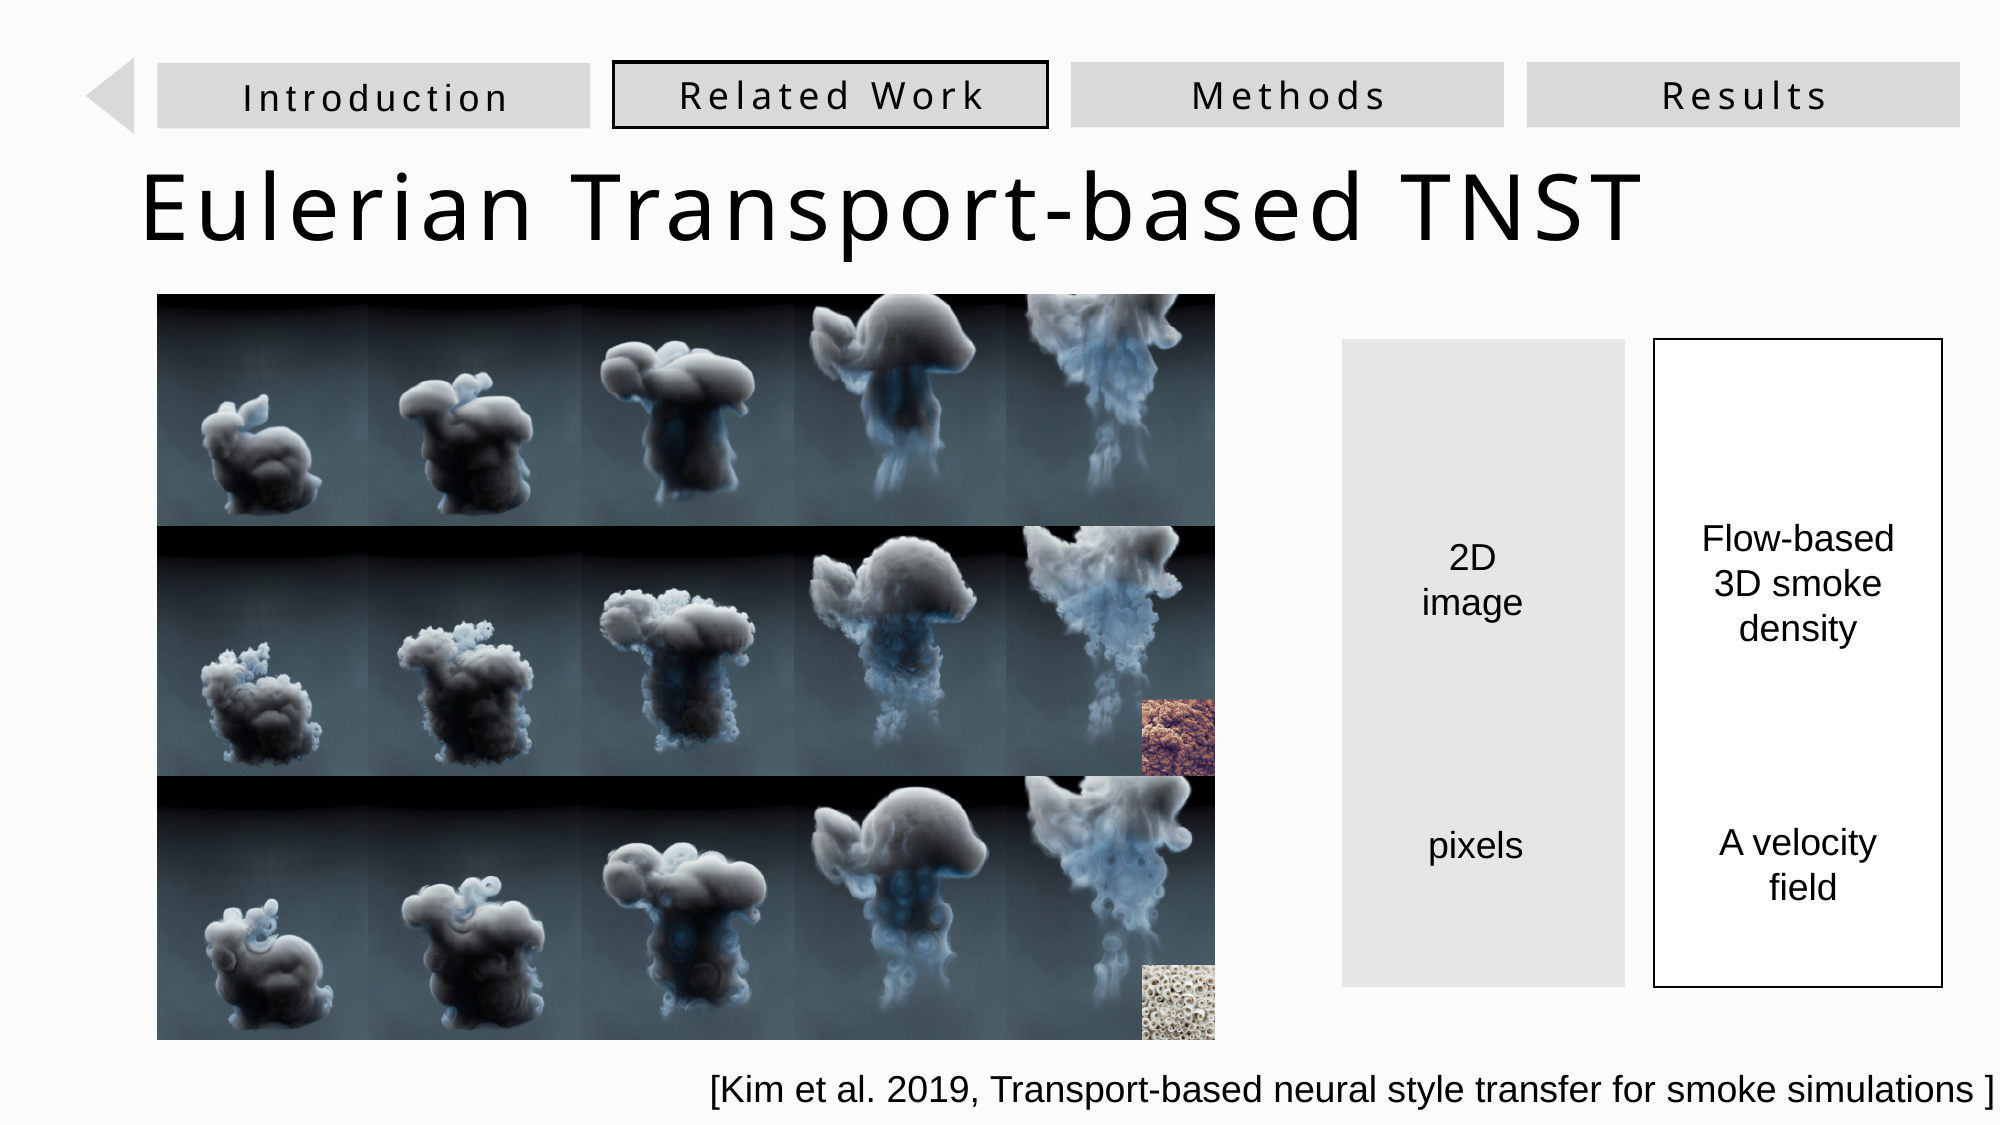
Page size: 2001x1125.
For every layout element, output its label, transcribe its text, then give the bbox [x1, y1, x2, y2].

text_box [1653, 338, 1943, 988]
text_box Eulerian Transport-based TNST [123, 141, 1659, 267]
text_box [Kim et al. 2019, Transport-based neural style transfer for smoke simulations ] [694, 1057, 2000, 1118]
picture [157, 294, 1215, 1040]
text_box Flow-based 3D smoke density [1670, 506, 1926, 702]
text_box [85, 57, 1960, 134]
text_box A velocity field [1670, 740, 1927, 985]
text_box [1341, 339, 1625, 987]
